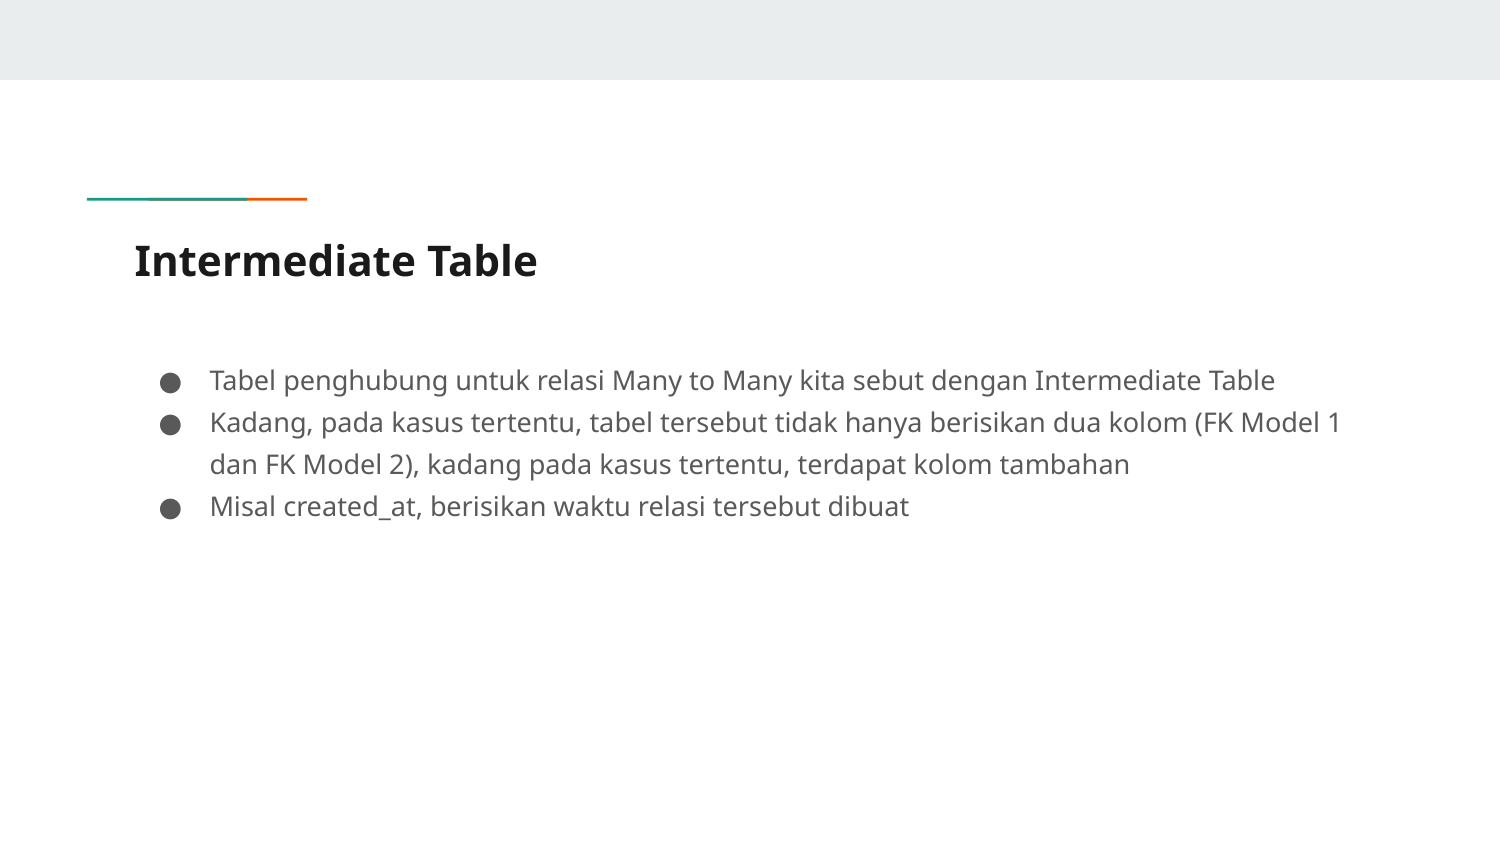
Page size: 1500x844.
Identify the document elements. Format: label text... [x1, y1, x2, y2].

title Intermediate Table [119, 216, 1381, 305]
list Tabel penghubung untuk relasi Many to Many kita sebut dengan Intermediate Table Kadang, pada kasus tertentu, tabel tersebut tidak hanya berisikan dua kolom (FK Model 1 dan FK Model 2), kadang pada kasus tertentu, terdapat kolom tambahan Misal created_at, berisikan waktu relasi tersebut dibuat [119, 341, 1381, 712]
